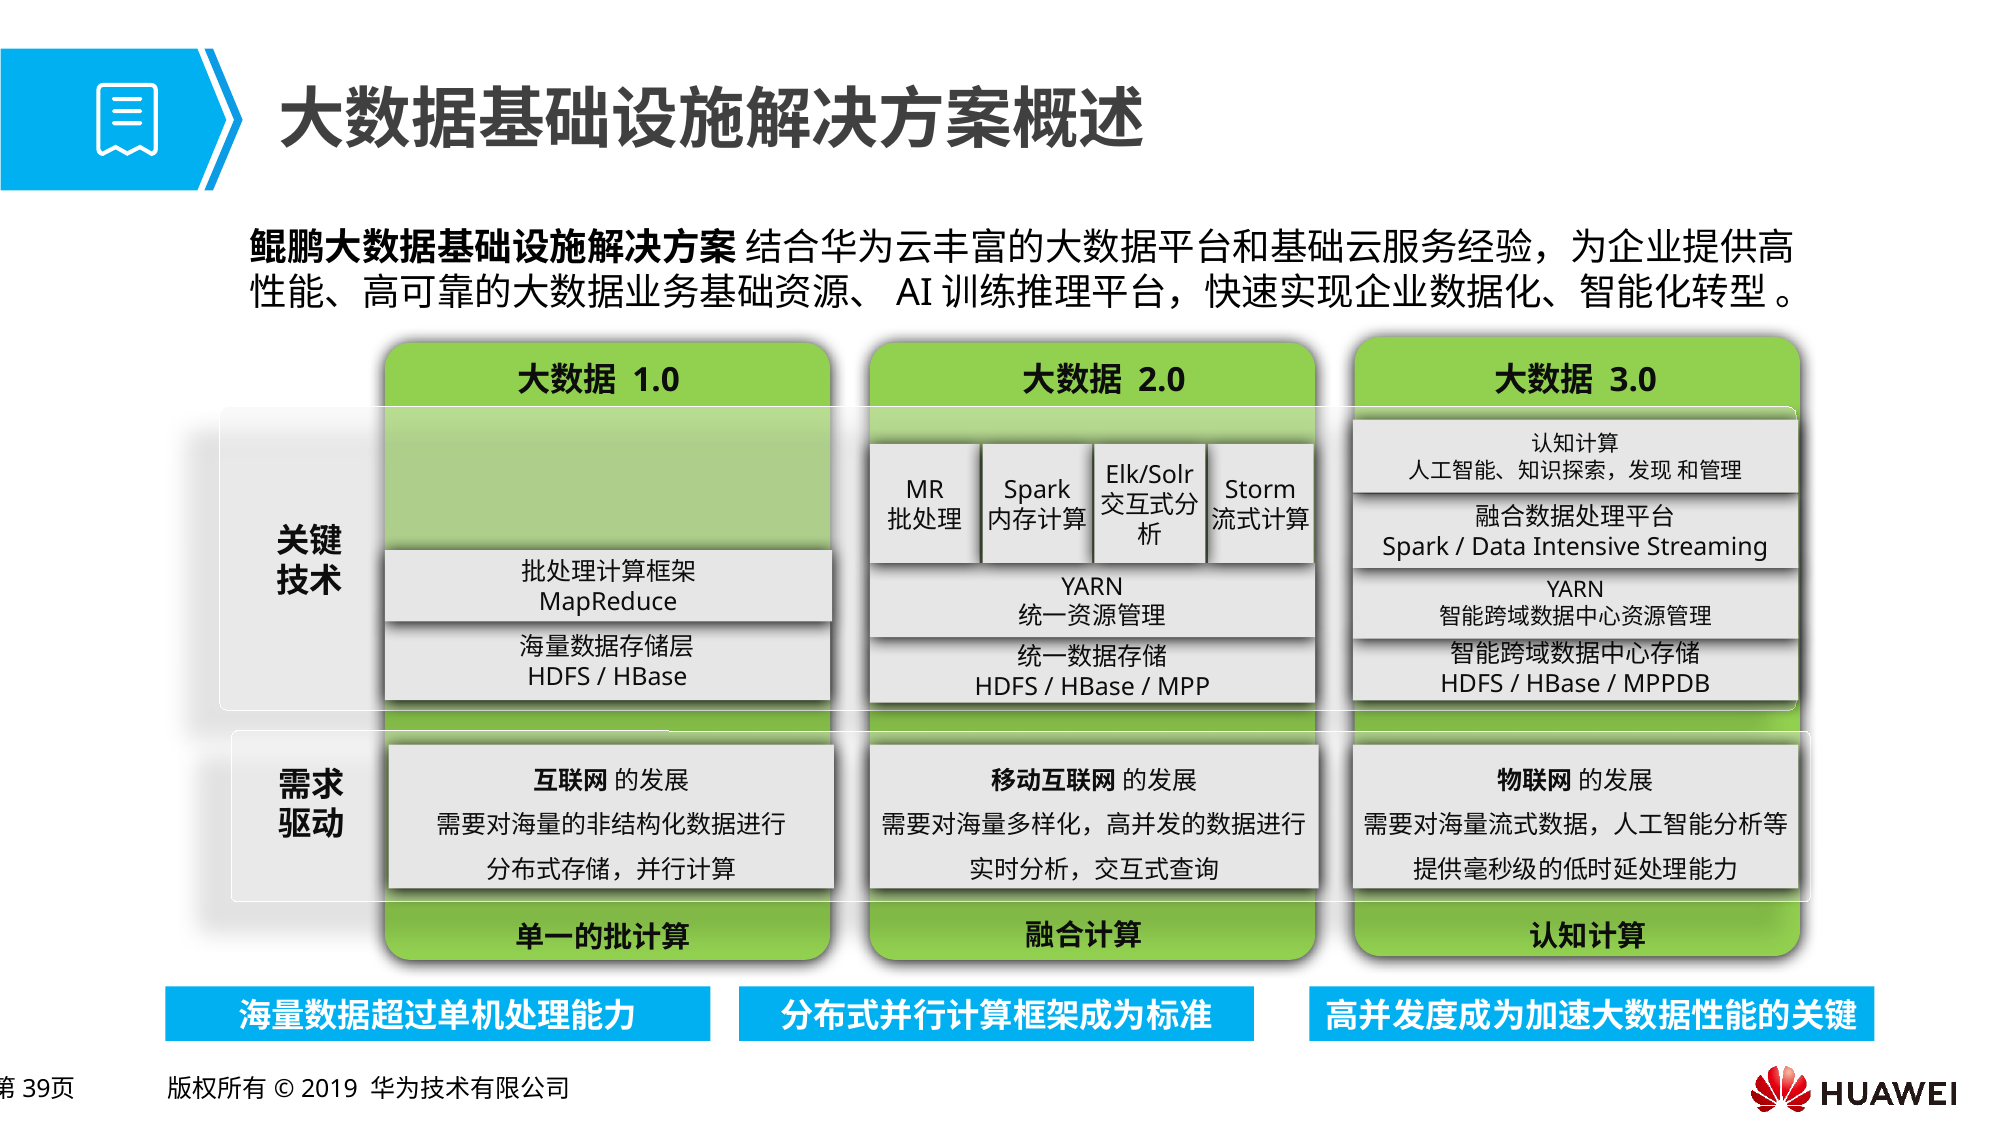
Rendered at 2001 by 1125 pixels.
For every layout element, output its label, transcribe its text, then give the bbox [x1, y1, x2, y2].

text_box 大数据 2.0 [1007, 350, 1201, 406]
text_box 互联网 的发展 需要对海量的非结构化数据进行 分布式存储，并行计算 [388, 744, 834, 889]
text_box 鲲鹏大数据基础设施解决方案 结合华为云丰富的大数据平台和基础云服务经验，为企业提供高性能、高可靠的大数据业务基础资源、AI训练推理平台，快速实现企业数据化、智能化转型 。 [234, 215, 1840, 366]
text_box 大数据 3.0 [1479, 350, 1672, 406]
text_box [869, 443, 1316, 704]
text_box 物联网 的发展 需要对海量流式数据，人工智能分析等提供毫秒级的低时延处理能力 [1352, 744, 1799, 889]
text_box 分布式并行计算框架成为标准 [739, 986, 1254, 1041]
text_box [231, 730, 1811, 902]
picture [1751, 1066, 1956, 1112]
text_box 高并发度成为加速大数据性能的关键 [1309, 986, 1875, 1041]
text_box [114, 231, 1847, 1047]
text_box 需求 驱动 [228, 755, 375, 850]
text_box 移动互联网 的发展 需要对海量多样化，高并发的数据进行 实时分析，交互式查询 [869, 744, 1319, 889]
text_box 海量数据超过单机处理能力 [165, 986, 711, 1041]
text_box 融合计算 [1010, 908, 1158, 959]
text_box 关键 技术 [226, 512, 393, 607]
text_box 认知计算 [1515, 909, 1662, 960]
text_box 大数据 1.0 [502, 350, 695, 406]
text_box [384, 549, 833, 701]
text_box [1352, 419, 1799, 701]
text_box 单一的批计算 [500, 910, 707, 961]
title 大数据基础设施解决方案概述 [261, 67, 1875, 173]
